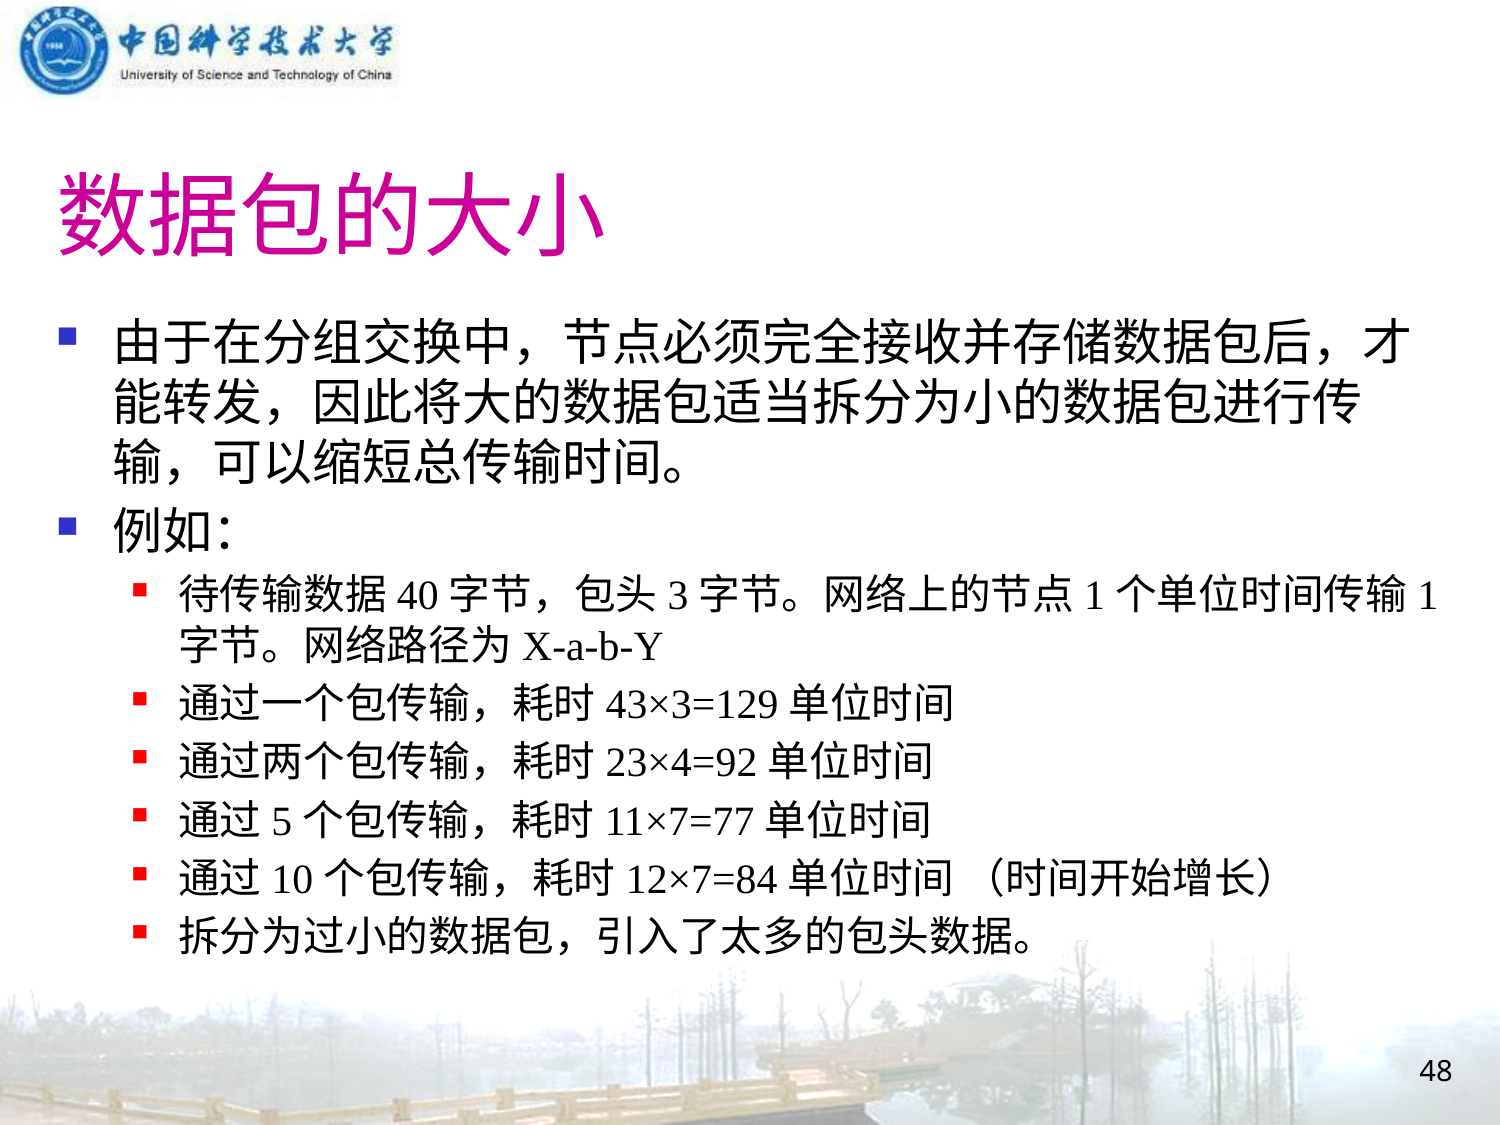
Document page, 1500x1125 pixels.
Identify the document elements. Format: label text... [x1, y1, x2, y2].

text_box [0, 940, 1500, 1125]
picture [0, 0, 422, 103]
slide_number 48 [1154, 1023, 1468, 1100]
title 数据包的大小 [40, 34, 1468, 276]
list 由于在分组交换中，节点必须完全接收并存储数据包后，才能转发，因此将大的数据包适当拆分为小的数据包进行传输，可以缩短总传输时间。 例如： 待传输数据40字节，包头3字节。网络上的节点1个单位时间传输1字节。网络路径为X-a-b-Y 通过一个包传输，耗时43×3=129单位时间 通过两个包传输，耗时23×4=92单位时间 通过5个包传输，耗时11×7=77单位时间 通过10个包传输，耗时12×7=84单位时间 （时间开始增长） 拆分为过小的数据包，引入了太多的包头数据。 [40, 302, 1470, 1007]
